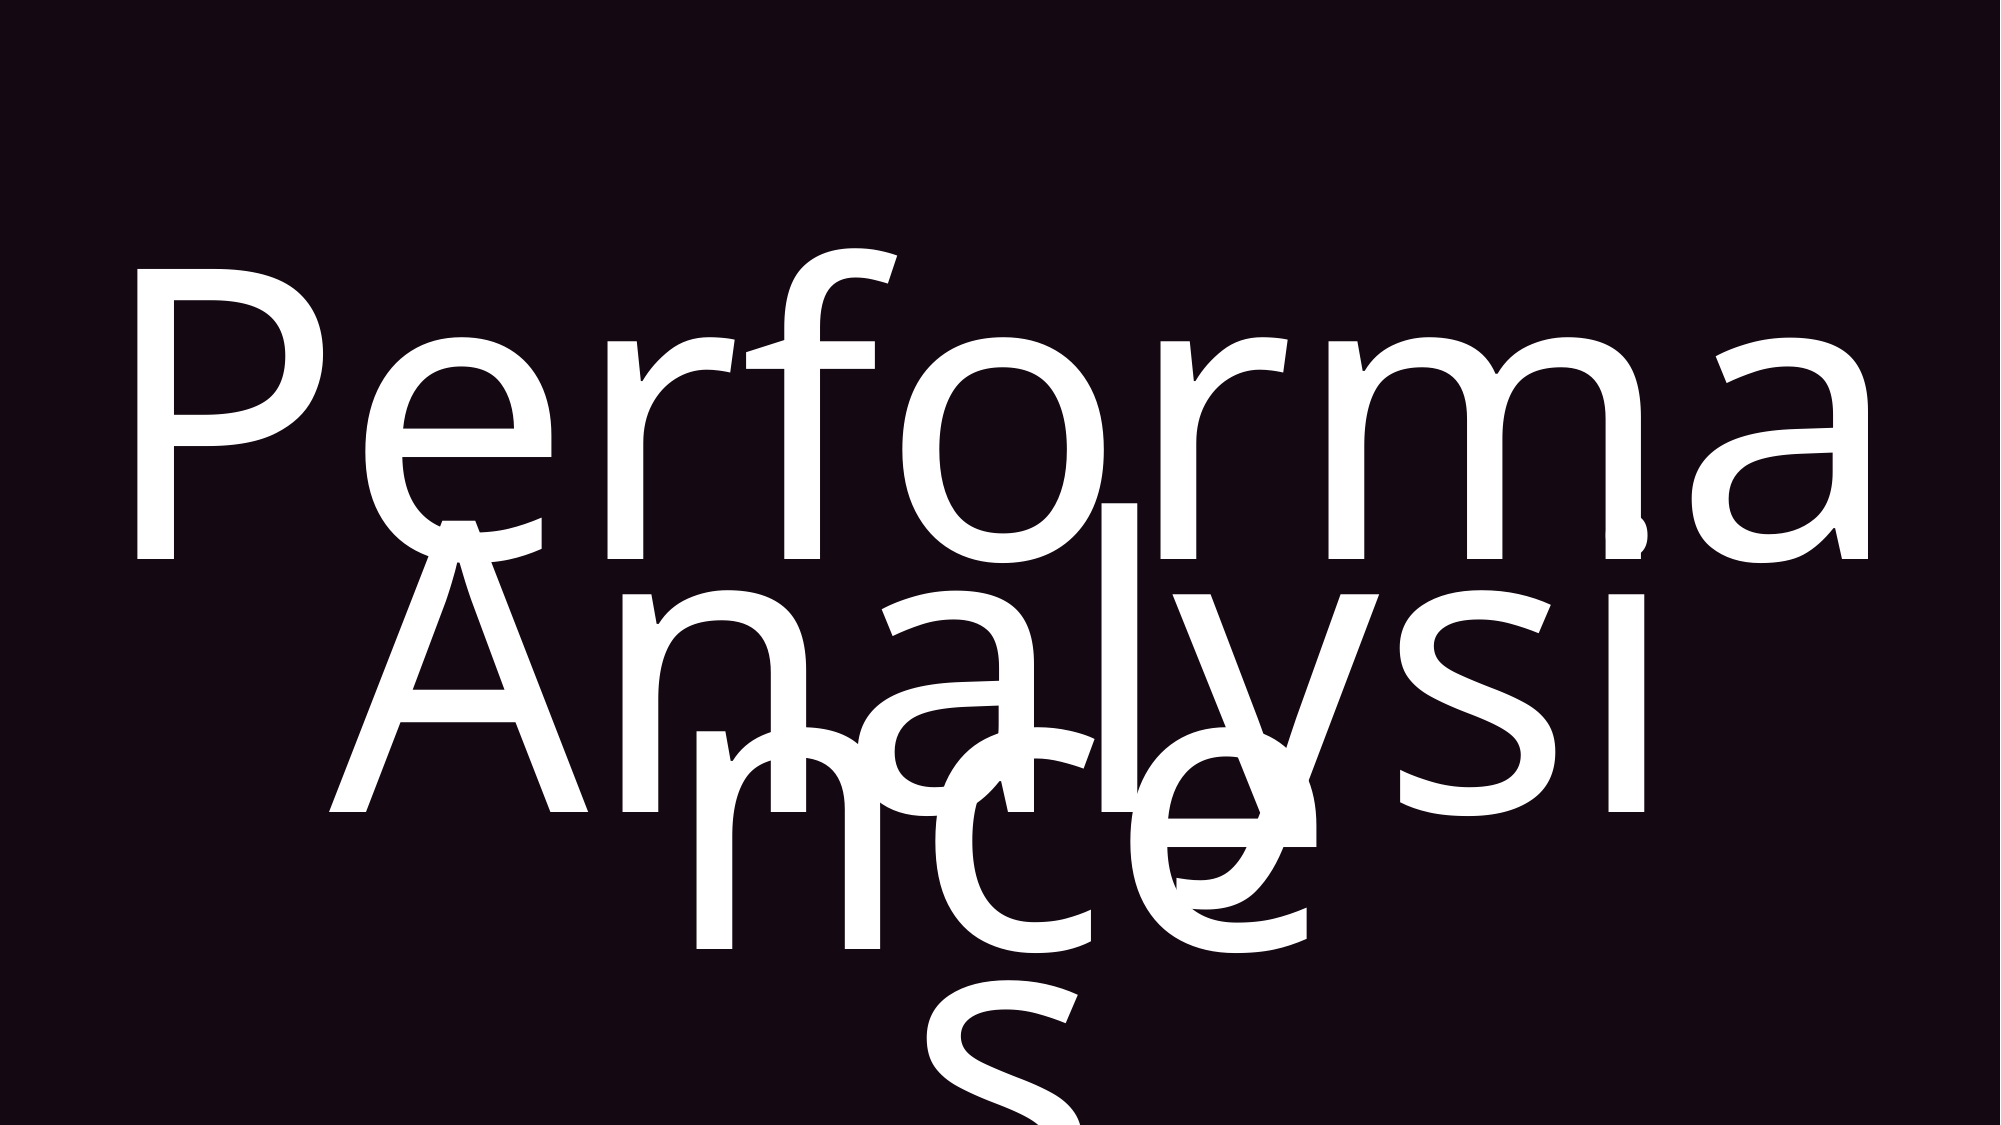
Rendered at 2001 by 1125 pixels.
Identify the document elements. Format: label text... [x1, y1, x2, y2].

text_box Performance [22, 240, 1978, 1035]
text_box Analysis [276, 493, 1732, 1125]
